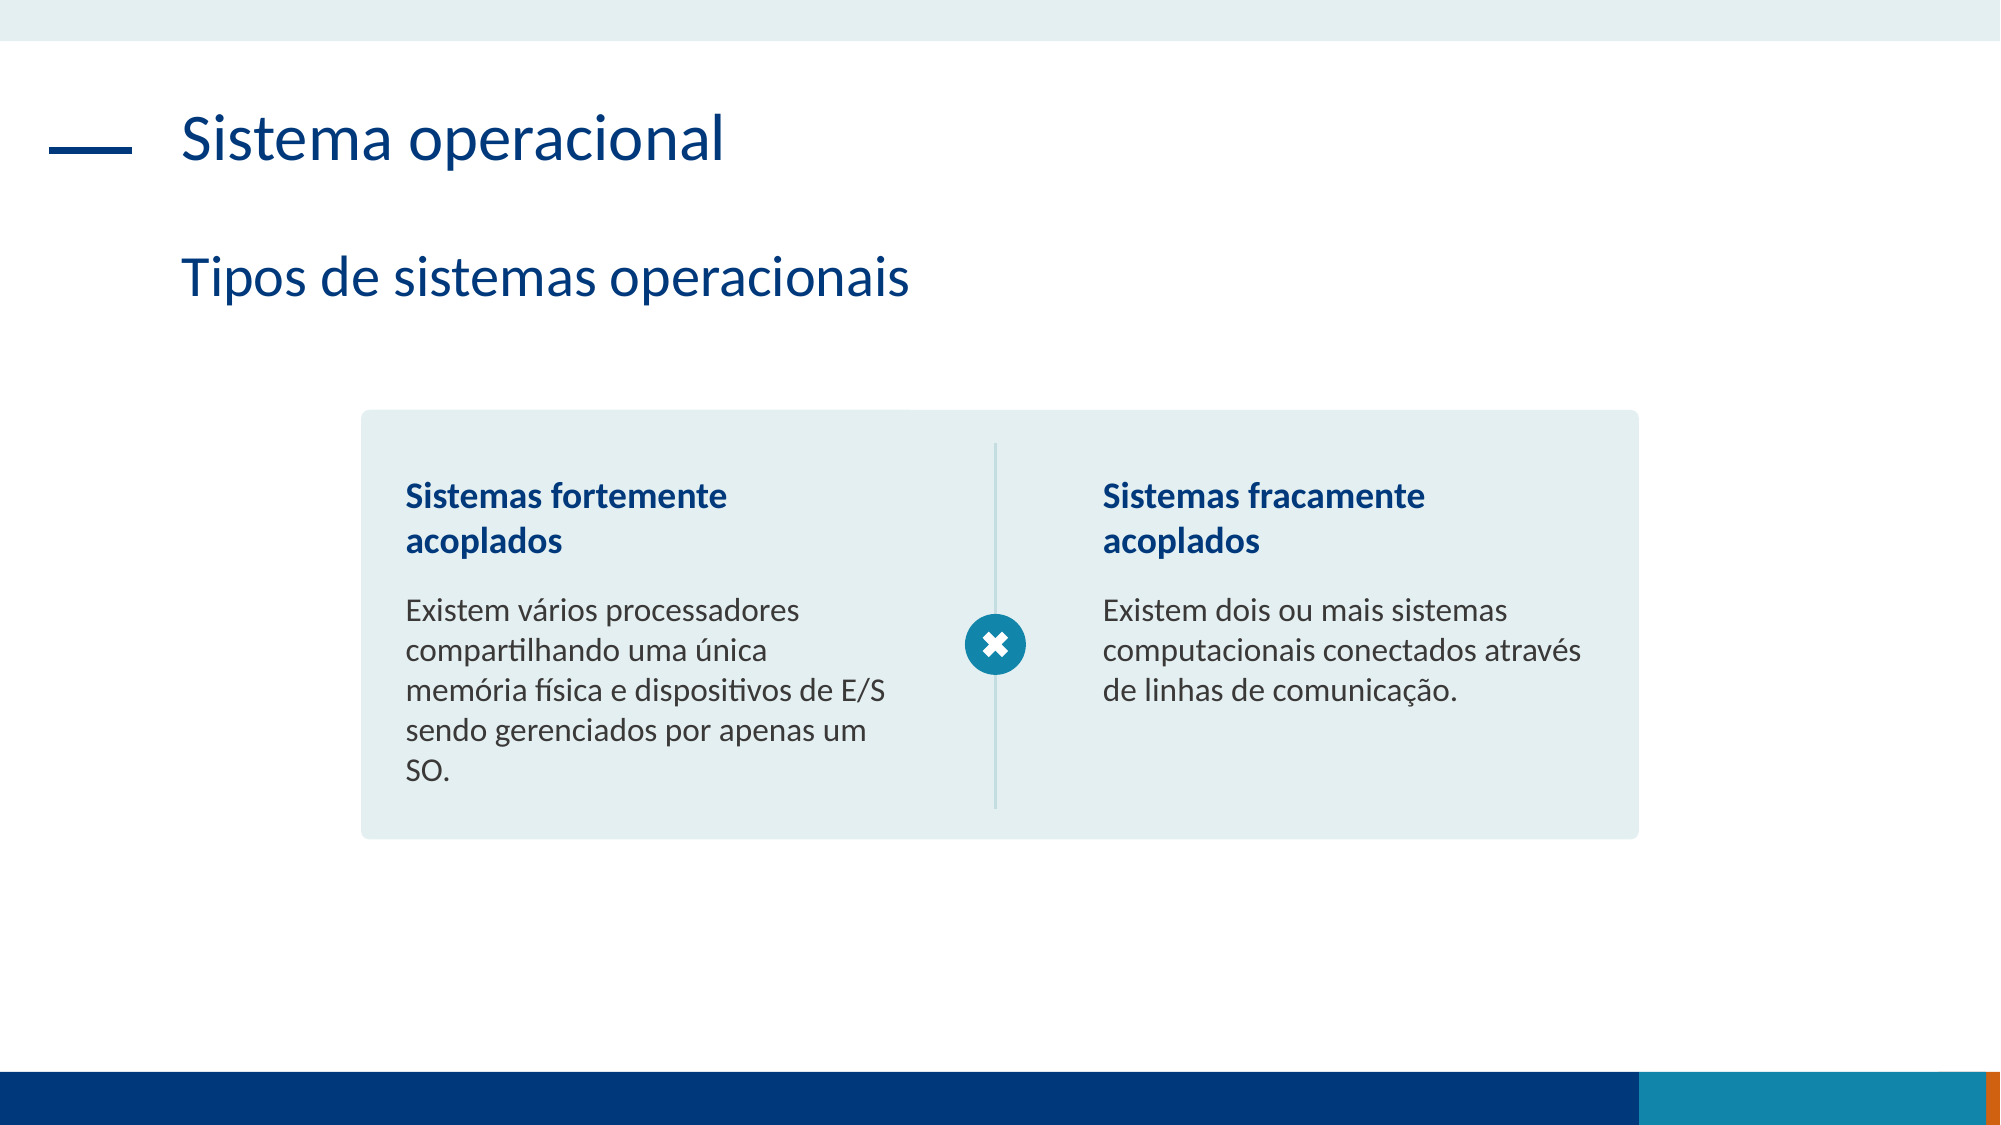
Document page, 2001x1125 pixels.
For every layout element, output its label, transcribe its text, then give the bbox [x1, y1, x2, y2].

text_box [361, 409, 1639, 840]
list Sistema operacional [167, 95, 1833, 237]
list Tipos de sistemas operacionais [167, 238, 1833, 380]
